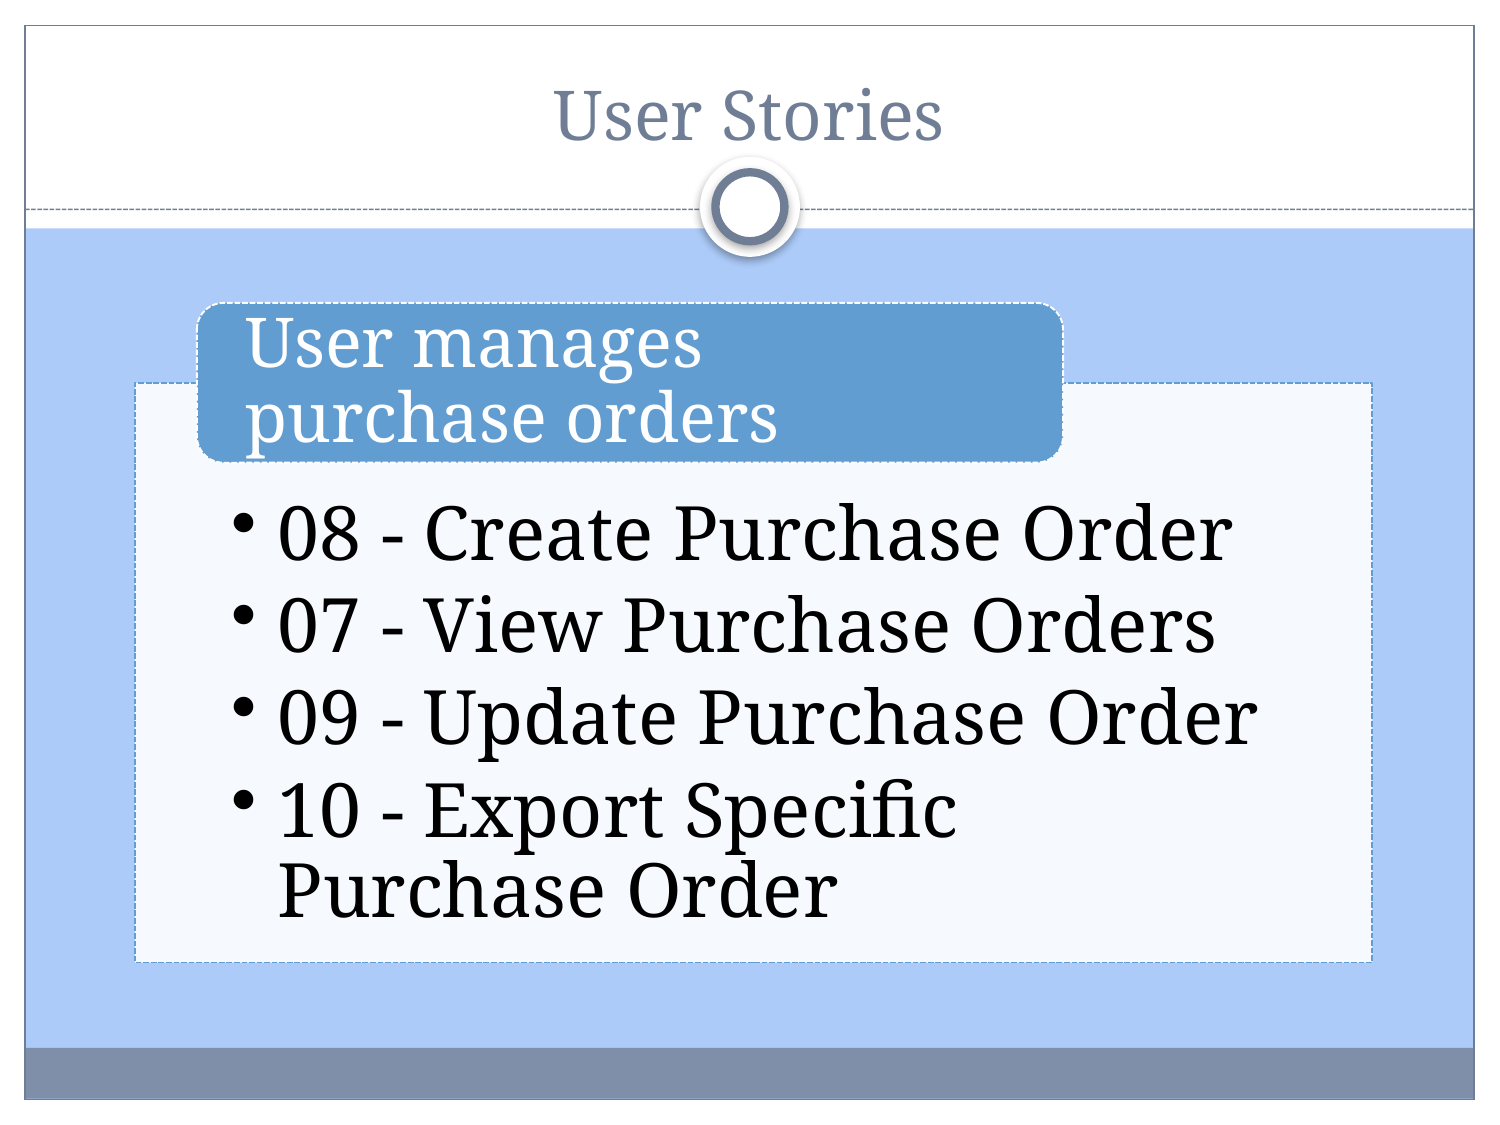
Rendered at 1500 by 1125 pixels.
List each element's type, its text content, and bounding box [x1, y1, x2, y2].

title User Stories [49, 37, 1450, 162]
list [134, 302, 1373, 963]
